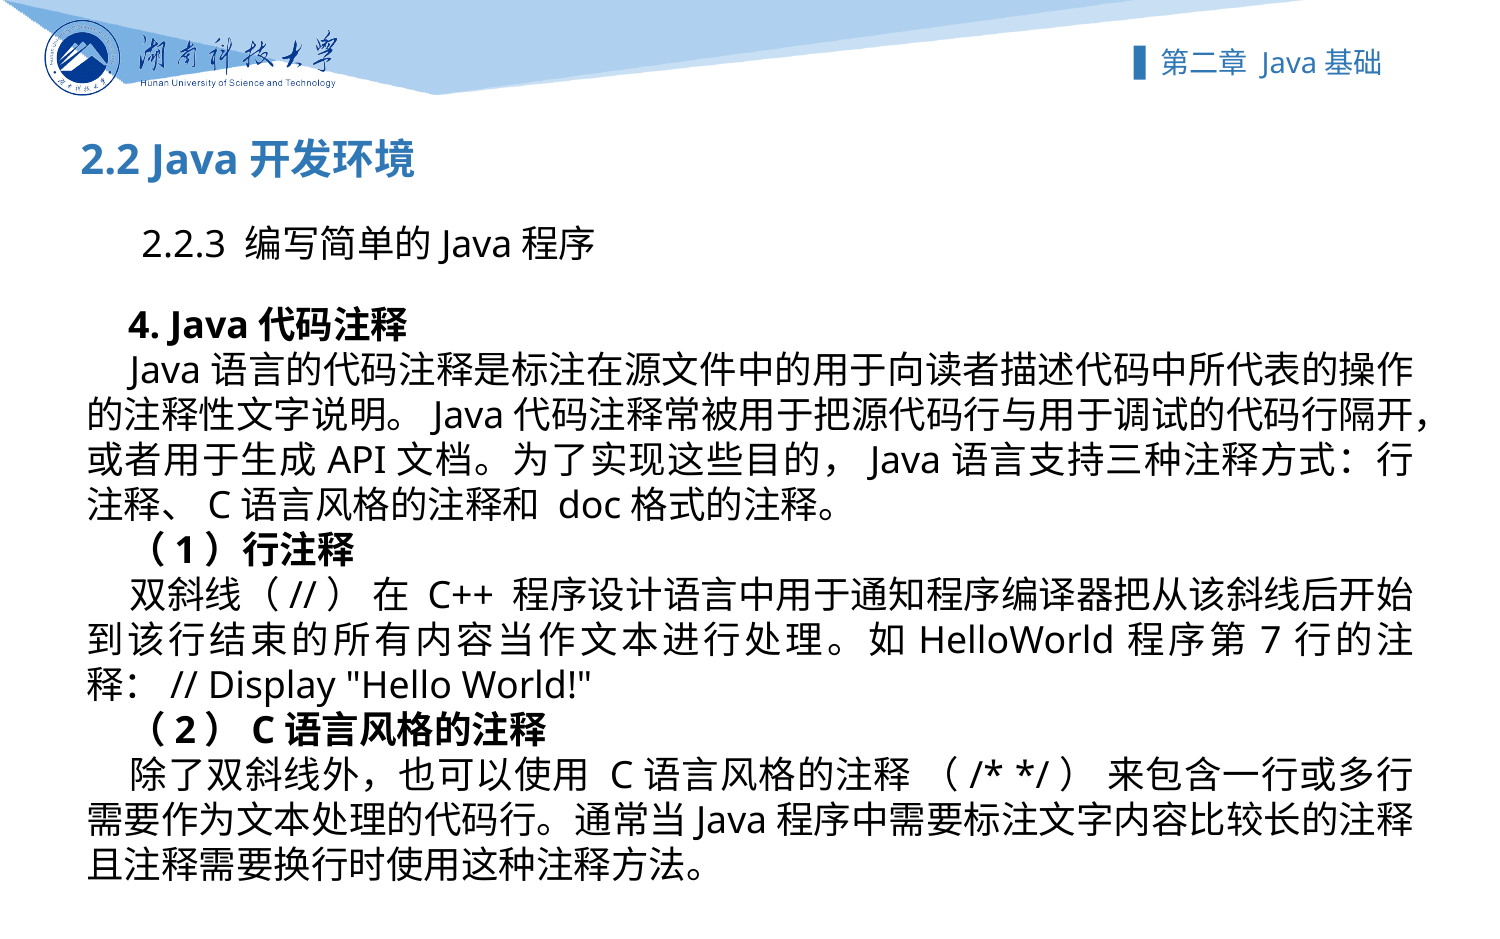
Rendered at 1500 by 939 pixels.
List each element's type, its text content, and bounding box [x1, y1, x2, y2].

text_box 2.2 Java开发环境 [65, 125, 711, 191]
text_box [1133, 37, 1486, 88]
picture [0, 0, 1330, 99]
text_box 4. Java代码注释 Java语言的代码注释是标注在源文件中的用于向读者描述代码中所代表的操作的注释性文字说明。Java代码注释常被用于把源代码行与用于调试的代码行隔开，或者用于生成API文档。为了实现这些目的，Java语言支持三种注释方式：行注释、C语言风格的注释和 doc格式的注释。 （1）行注释 双斜线（//） 在 C++ 程序设计语言中用于通知程序编译器把从该斜线后开始到该行结束的所有内容当作文本进行处理。如HelloWorld程序第7行的注释：// Display "Hello World!" （2）C语言风格的注释 除了双斜线外，也可以使用 C语言风格的注释 （/* */） 来包含一行或多行需要作为文本处理的代码行。通常当Java程序中需要标注文字内容比较长的注释且注释需要换行时使用这种注释方法。 [71, 294, 1429, 894]
text_box 2.2.3 编写简单的Java程序 [126, 212, 937, 273]
